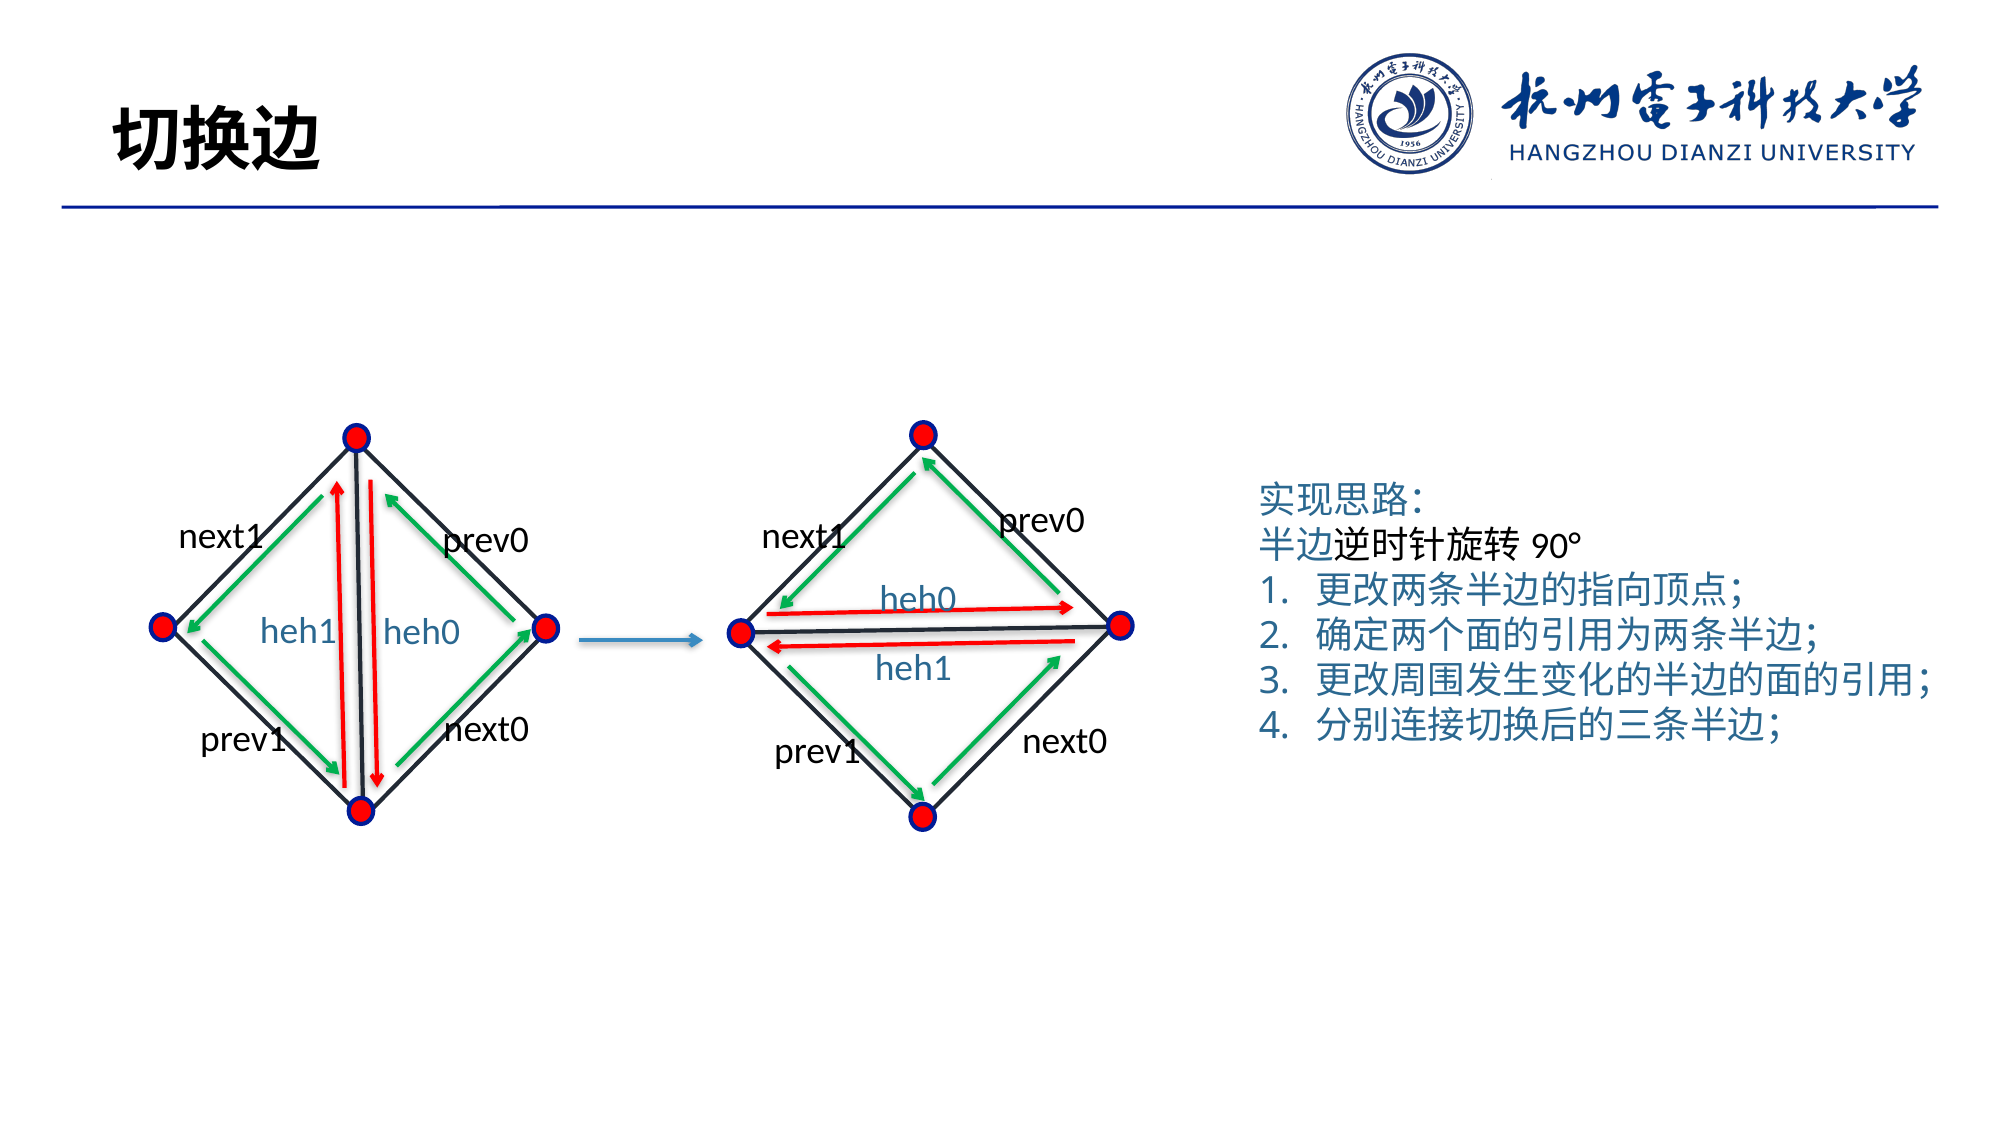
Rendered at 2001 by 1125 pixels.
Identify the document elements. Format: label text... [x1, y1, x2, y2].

text_box [150, 614, 176, 641]
text_box prev1 [766, 718, 886, 779]
text_box prev0 [990, 487, 1110, 548]
picture [1344, 47, 1922, 180]
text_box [789, 497, 1060, 762]
text_box prev1 [192, 705, 312, 766]
text_box 实现思路： 半边逆时针旋转90° 更改两条半边的指向顶点； 确定两个面的引用为两条半边； 更改周围发生变化的半边的面的引用； 分别连接切换后的三条半边； [1251, 468, 1987, 754]
text_box prev0 [495, 507, 554, 567]
text_box [348, 797, 374, 824]
text_box next1 [753, 503, 789, 564]
text_box [533, 615, 559, 642]
text_box [910, 803, 935, 830]
text_box [344, 425, 369, 452]
text_box [728, 620, 754, 647]
text_box next0 [495, 696, 555, 757]
text_box next0 [1014, 708, 1133, 769]
text_box [1108, 612, 1133, 639]
list 切换边 [103, 86, 1250, 187]
text_box next1 [170, 503, 224, 564]
text_box [911, 422, 936, 449]
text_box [224, 497, 495, 762]
